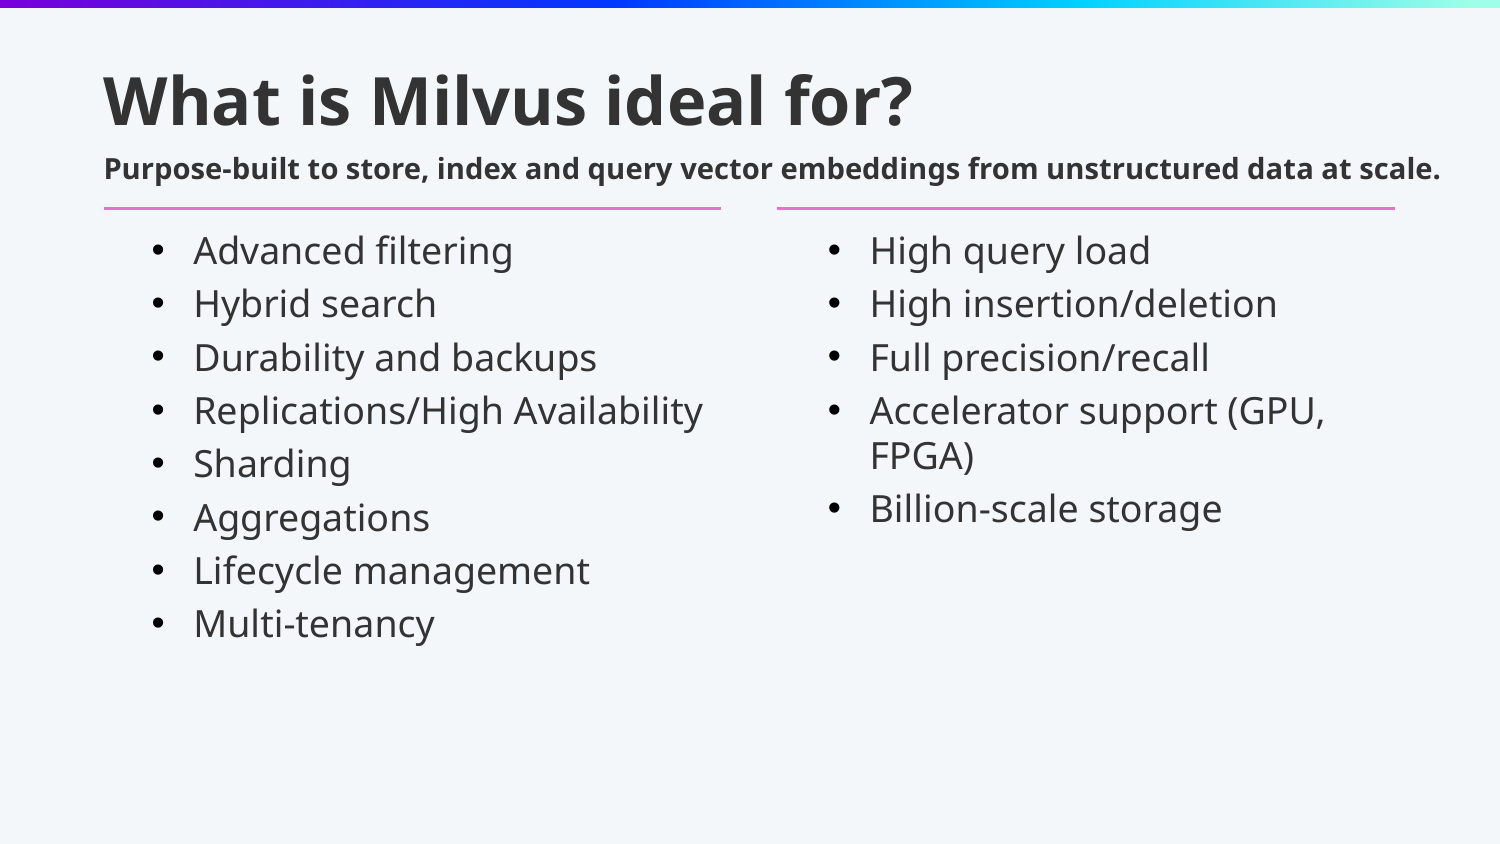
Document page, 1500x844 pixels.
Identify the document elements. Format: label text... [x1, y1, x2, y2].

picture [0, 0, 948, 8]
picture [1080, 0, 1500, 8]
title What is Milvus ideal for? [103, 31, 1398, 139]
list High query load High insertion/deletion Full precision/recall Accelerator support (GPU, FPGA) Billion-scale storage [780, 222, 1398, 760]
list Advanced filtering Hybrid search Durability and backups Replications/High Availability Sharding Aggregations Lifecycle management Multi-tenancy [103, 222, 722, 760]
text_box Purpose-built to store, index and query vector embeddings from unstructured data at scale. [103, 139, 1485, 222]
